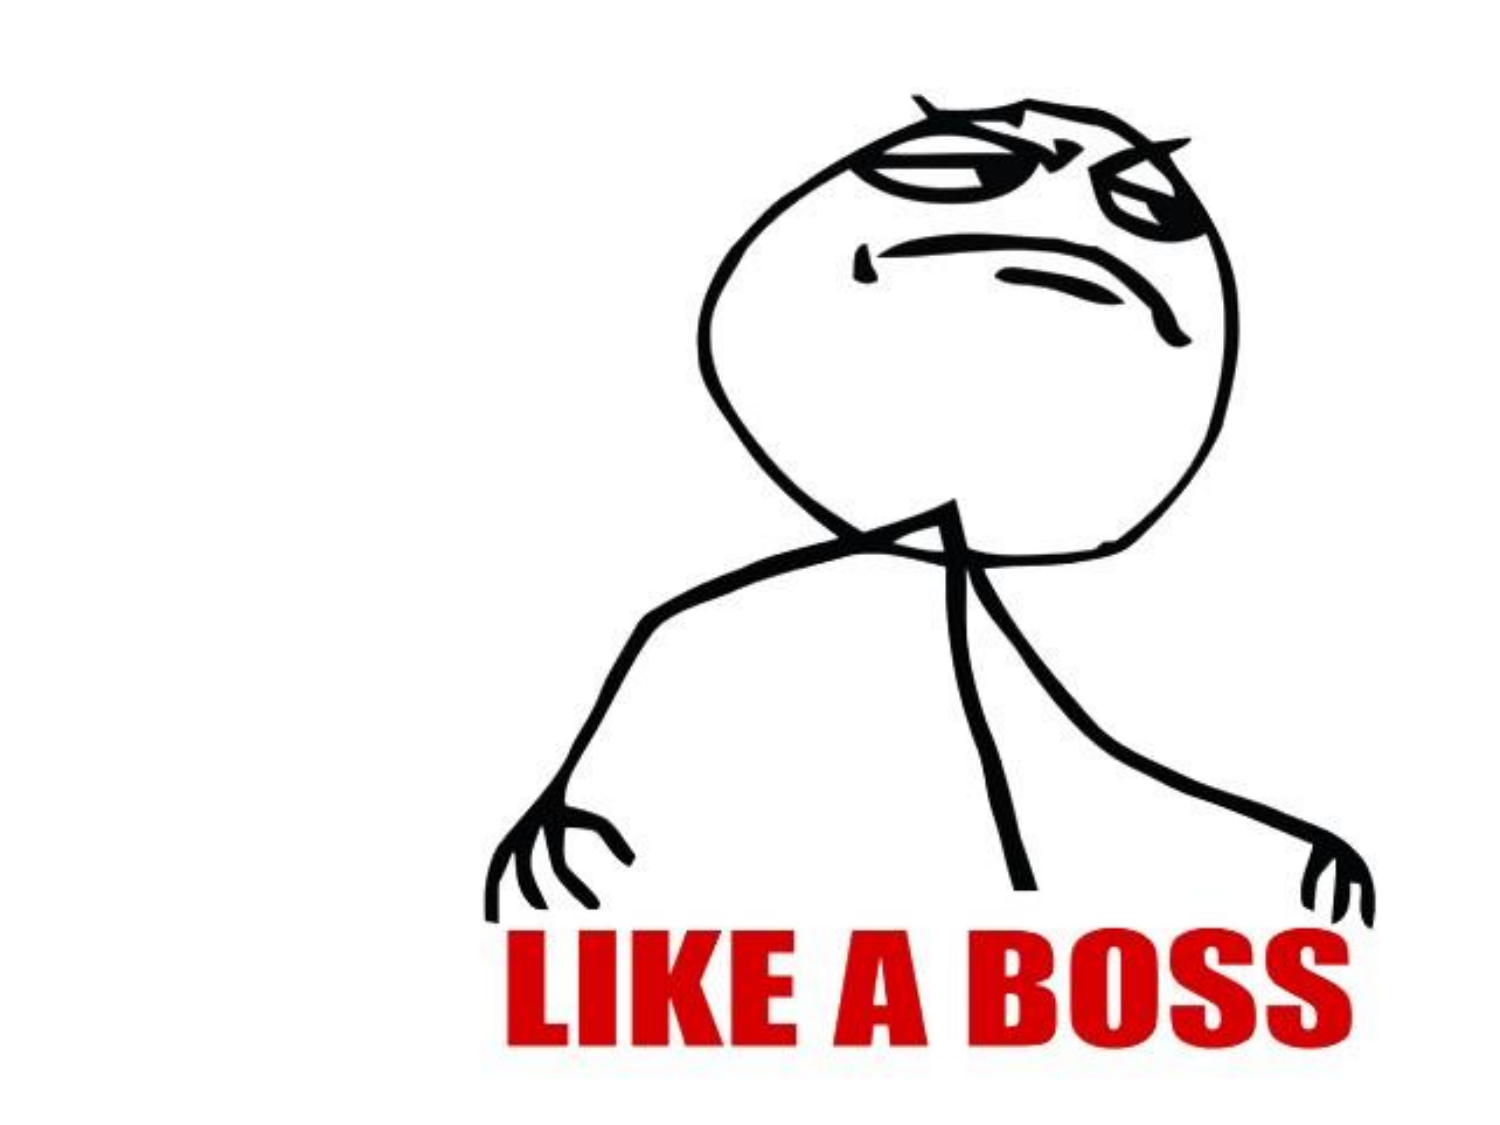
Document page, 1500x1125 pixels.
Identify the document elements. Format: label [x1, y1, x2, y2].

picture [332, 0, 1500, 1125]
